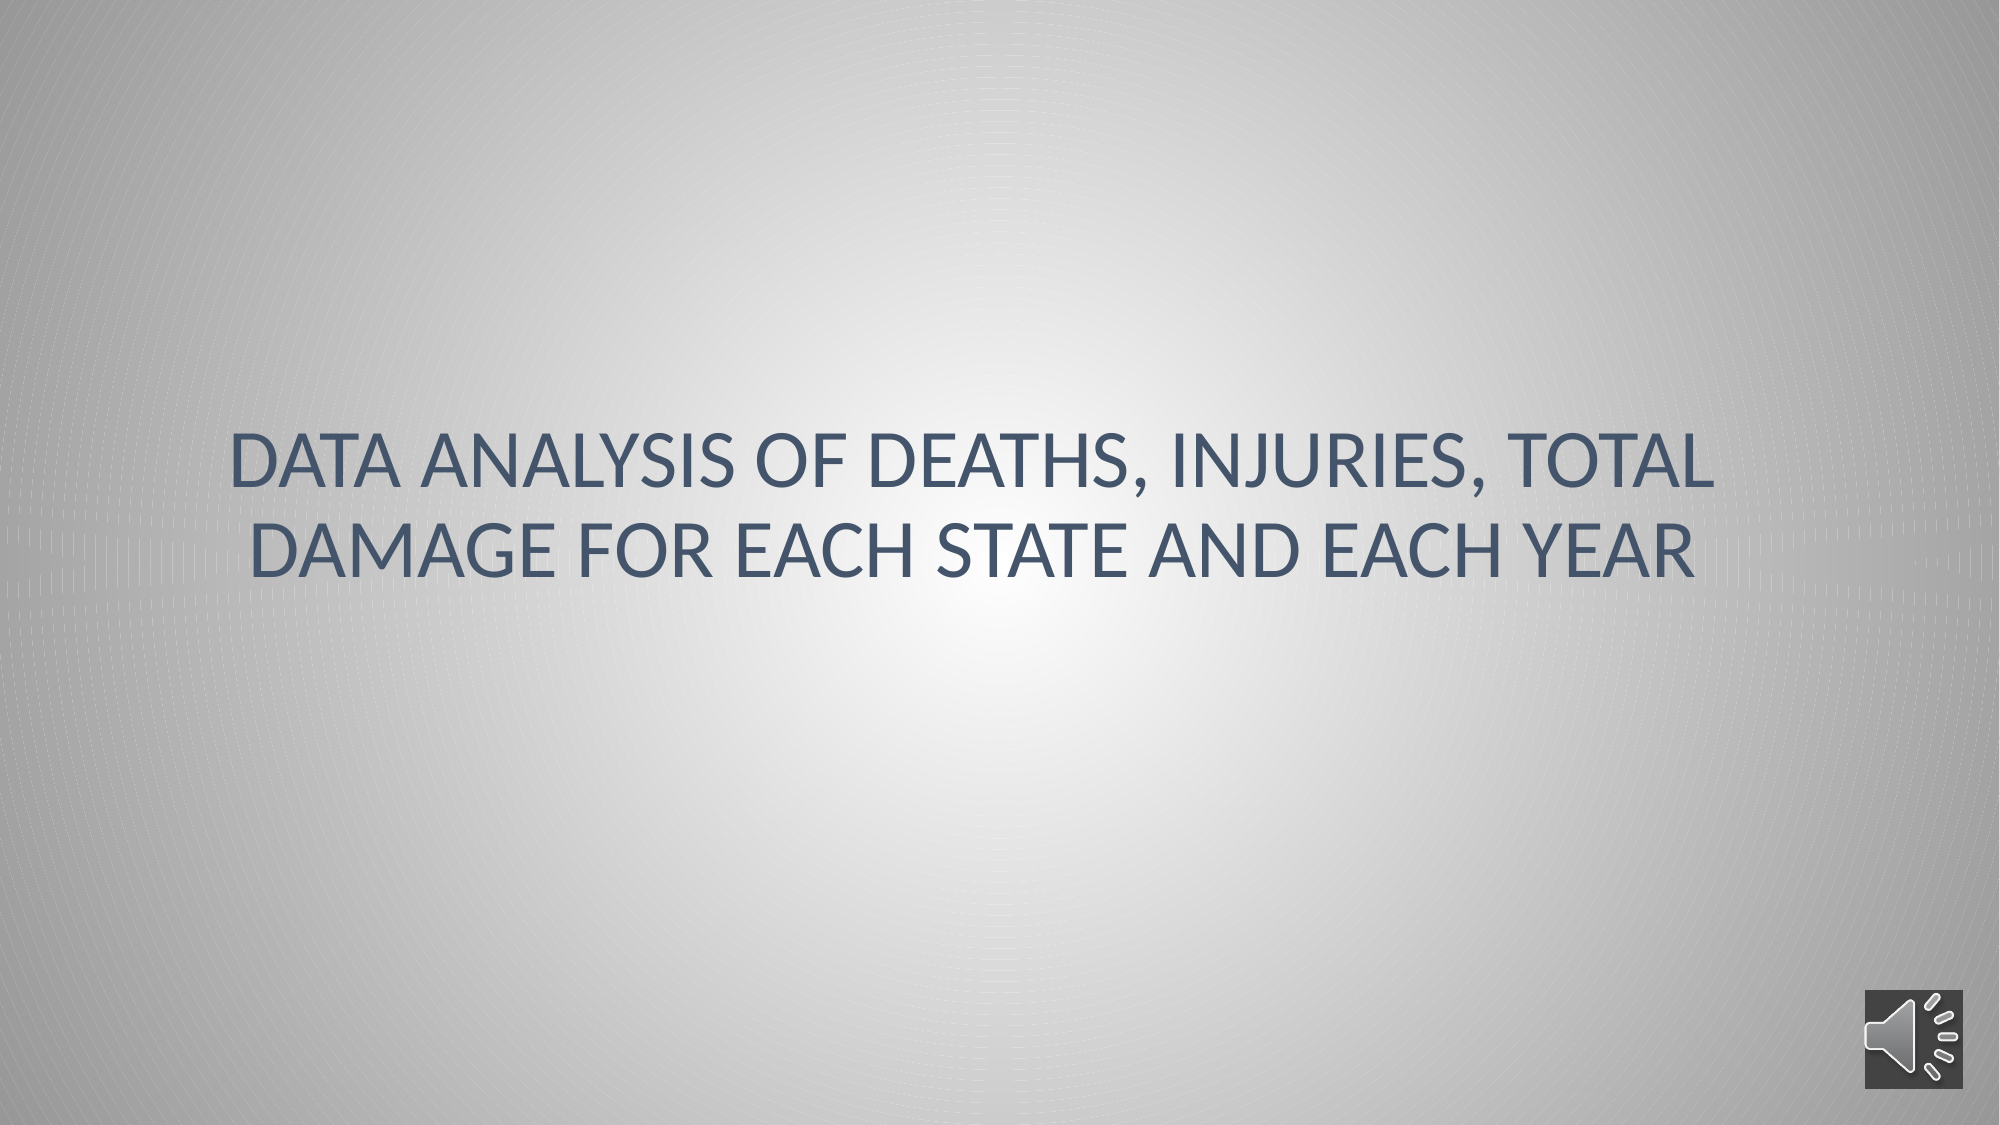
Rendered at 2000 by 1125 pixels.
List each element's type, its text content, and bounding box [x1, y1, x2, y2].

picture [1863, 989, 1965, 1090]
title Data Analysis of deaths, Injuries, total damage for each state and each year [172, 385, 1773, 603]
